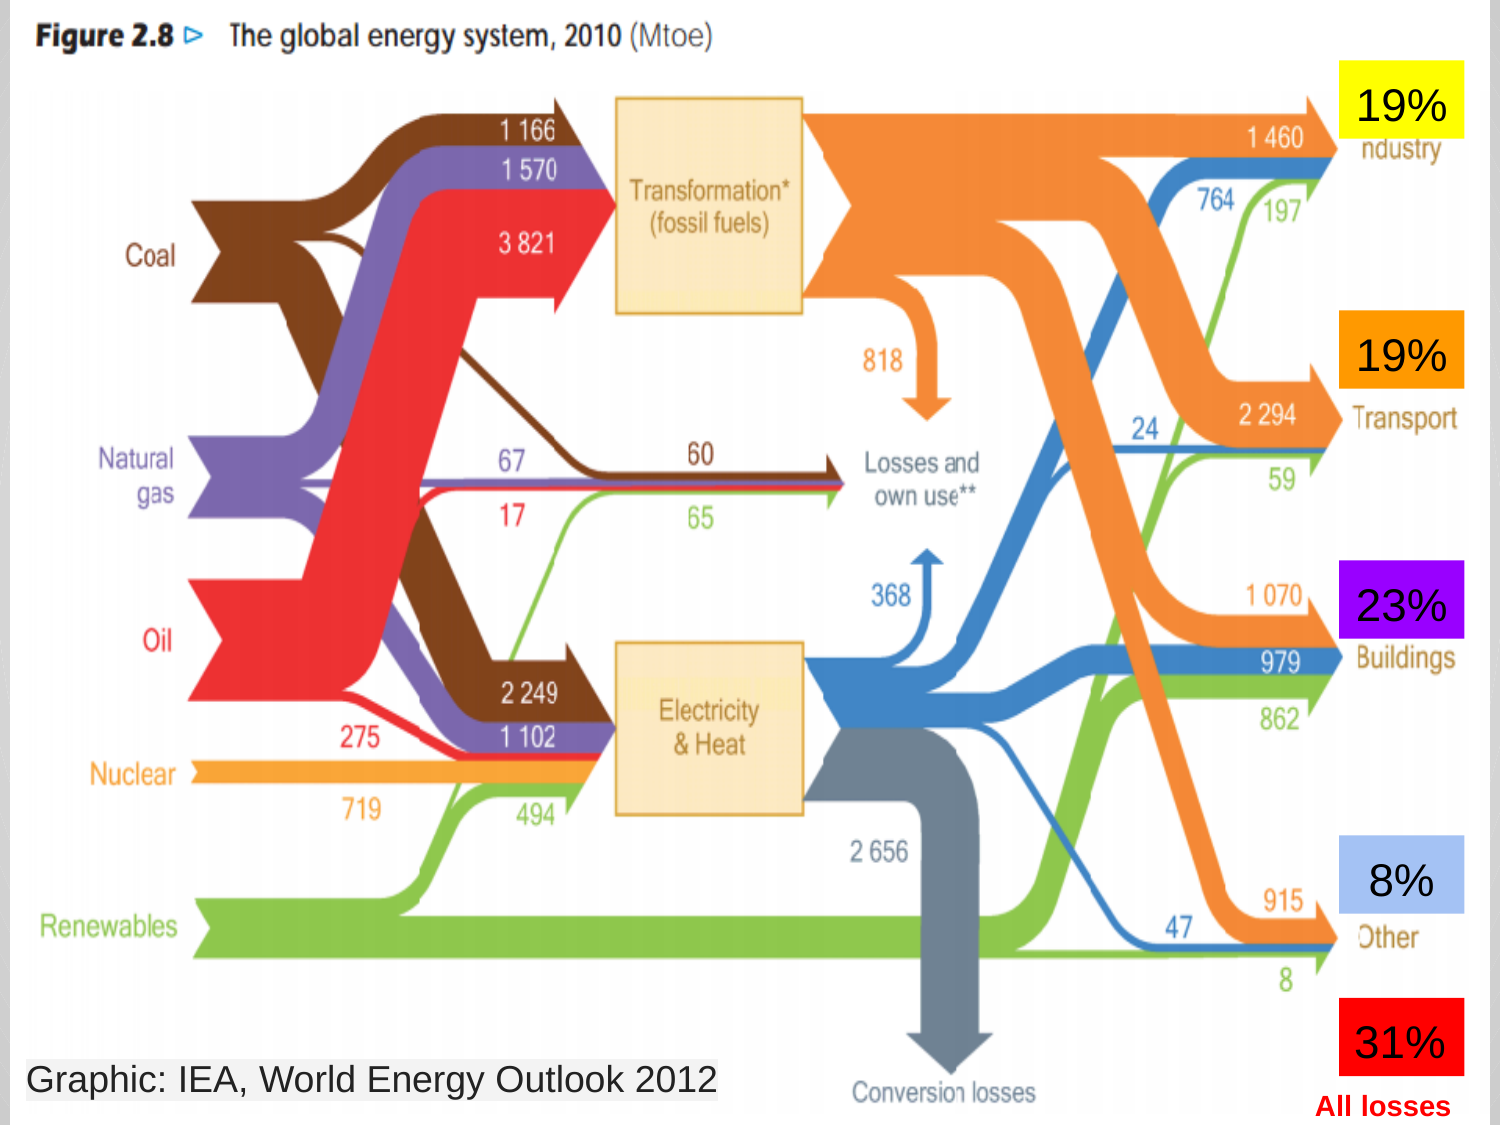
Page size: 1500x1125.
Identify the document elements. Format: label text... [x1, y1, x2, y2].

picture [10, 0, 1490, 1125]
text_box All losses [1492, 1072, 1500, 1125]
